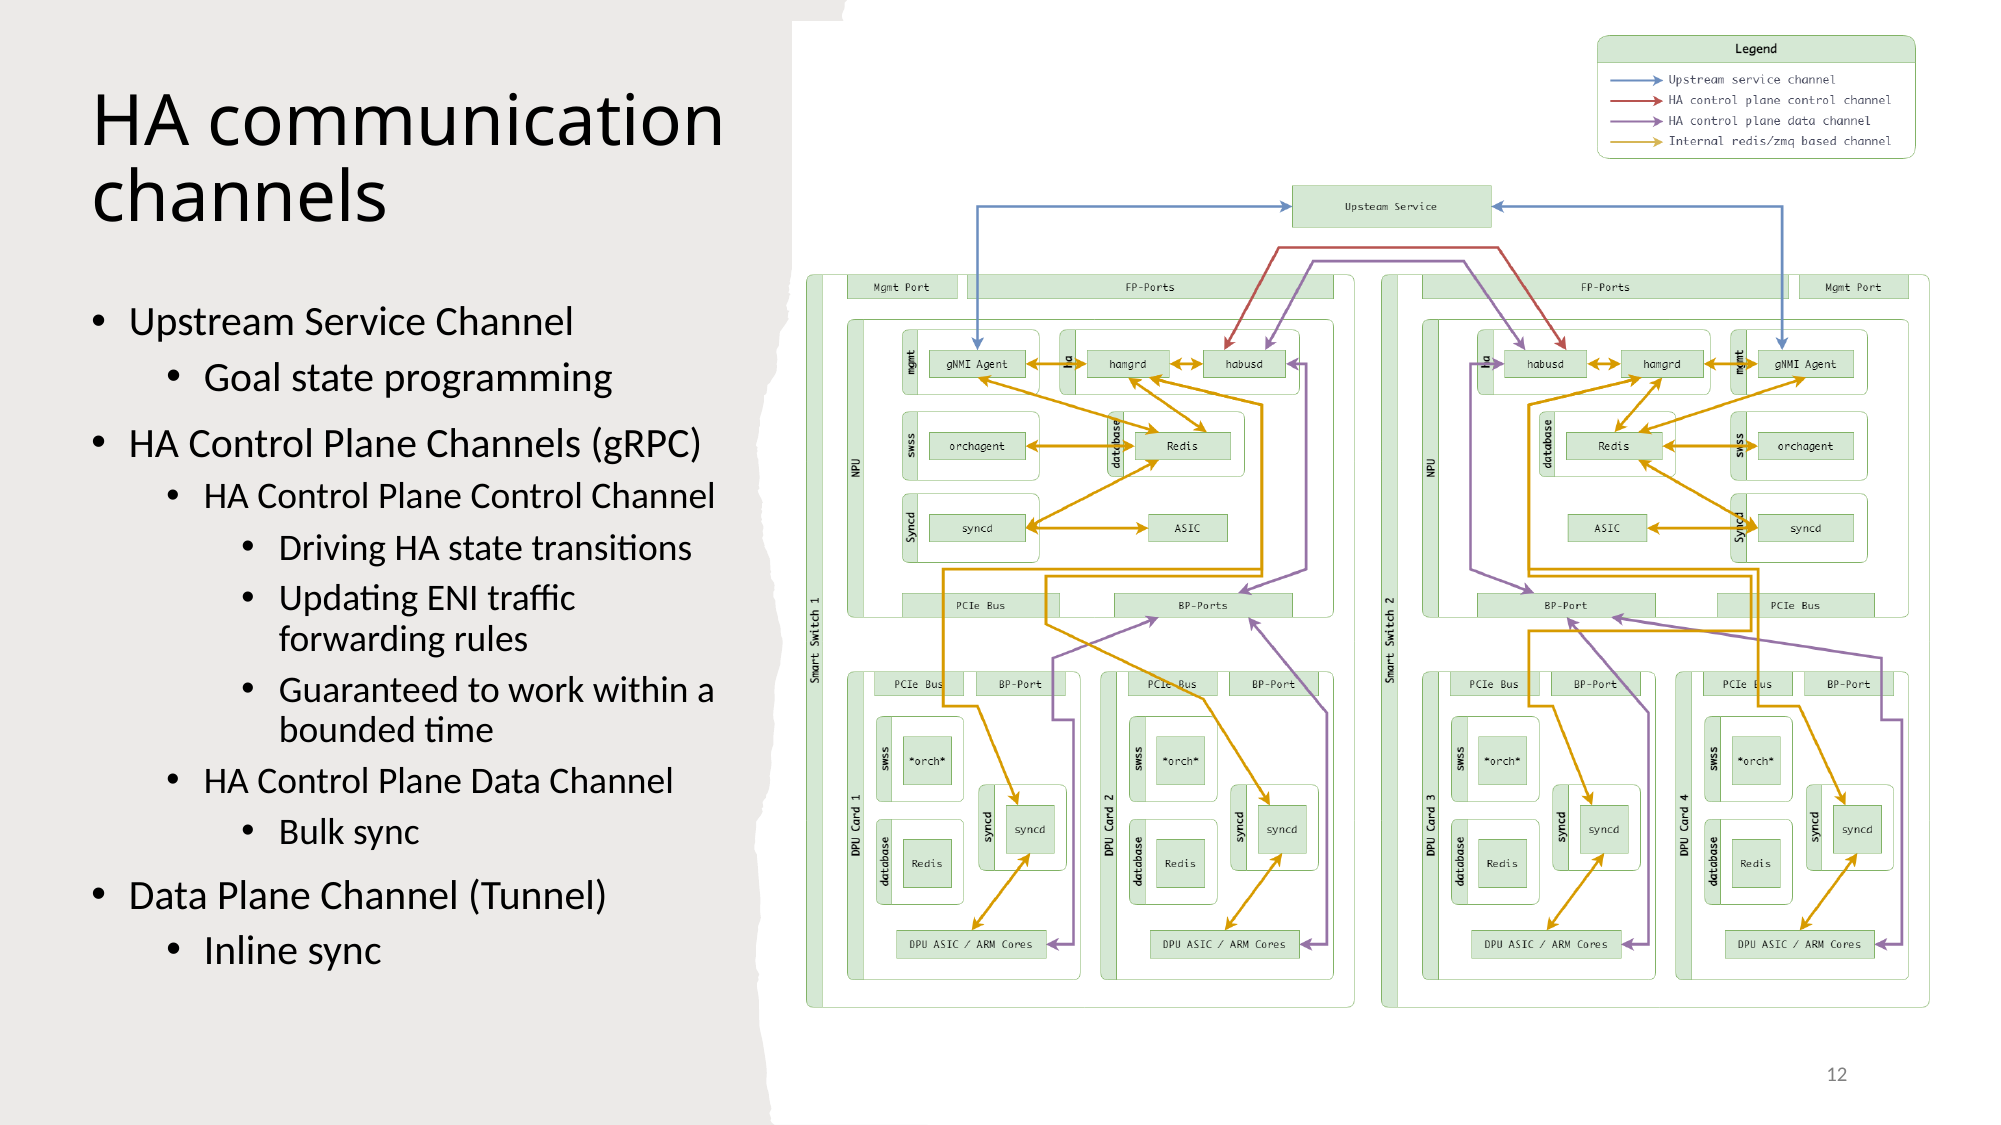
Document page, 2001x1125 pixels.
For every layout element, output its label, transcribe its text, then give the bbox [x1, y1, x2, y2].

text_box Upstream Service Channel Goal state programming HA Control Plane Channels (gRPC) HA Control Plane Control Channel Driving HA state transitions Updating ENI traffic forwarding rules Guaranteed to work within a bounded time HA Control Plane Data Channel Bulk sync Data Plane Channel (Tunnel) Inline sync [76, 292, 736, 1043]
slide_number 12 [1412, 1042, 1863, 1103]
text_box [756, 0, 2000, 1125]
text_box HA communication channels [76, 43, 755, 279]
text_box [0, 0, 929, 1125]
picture [792, 21, 1943, 1021]
